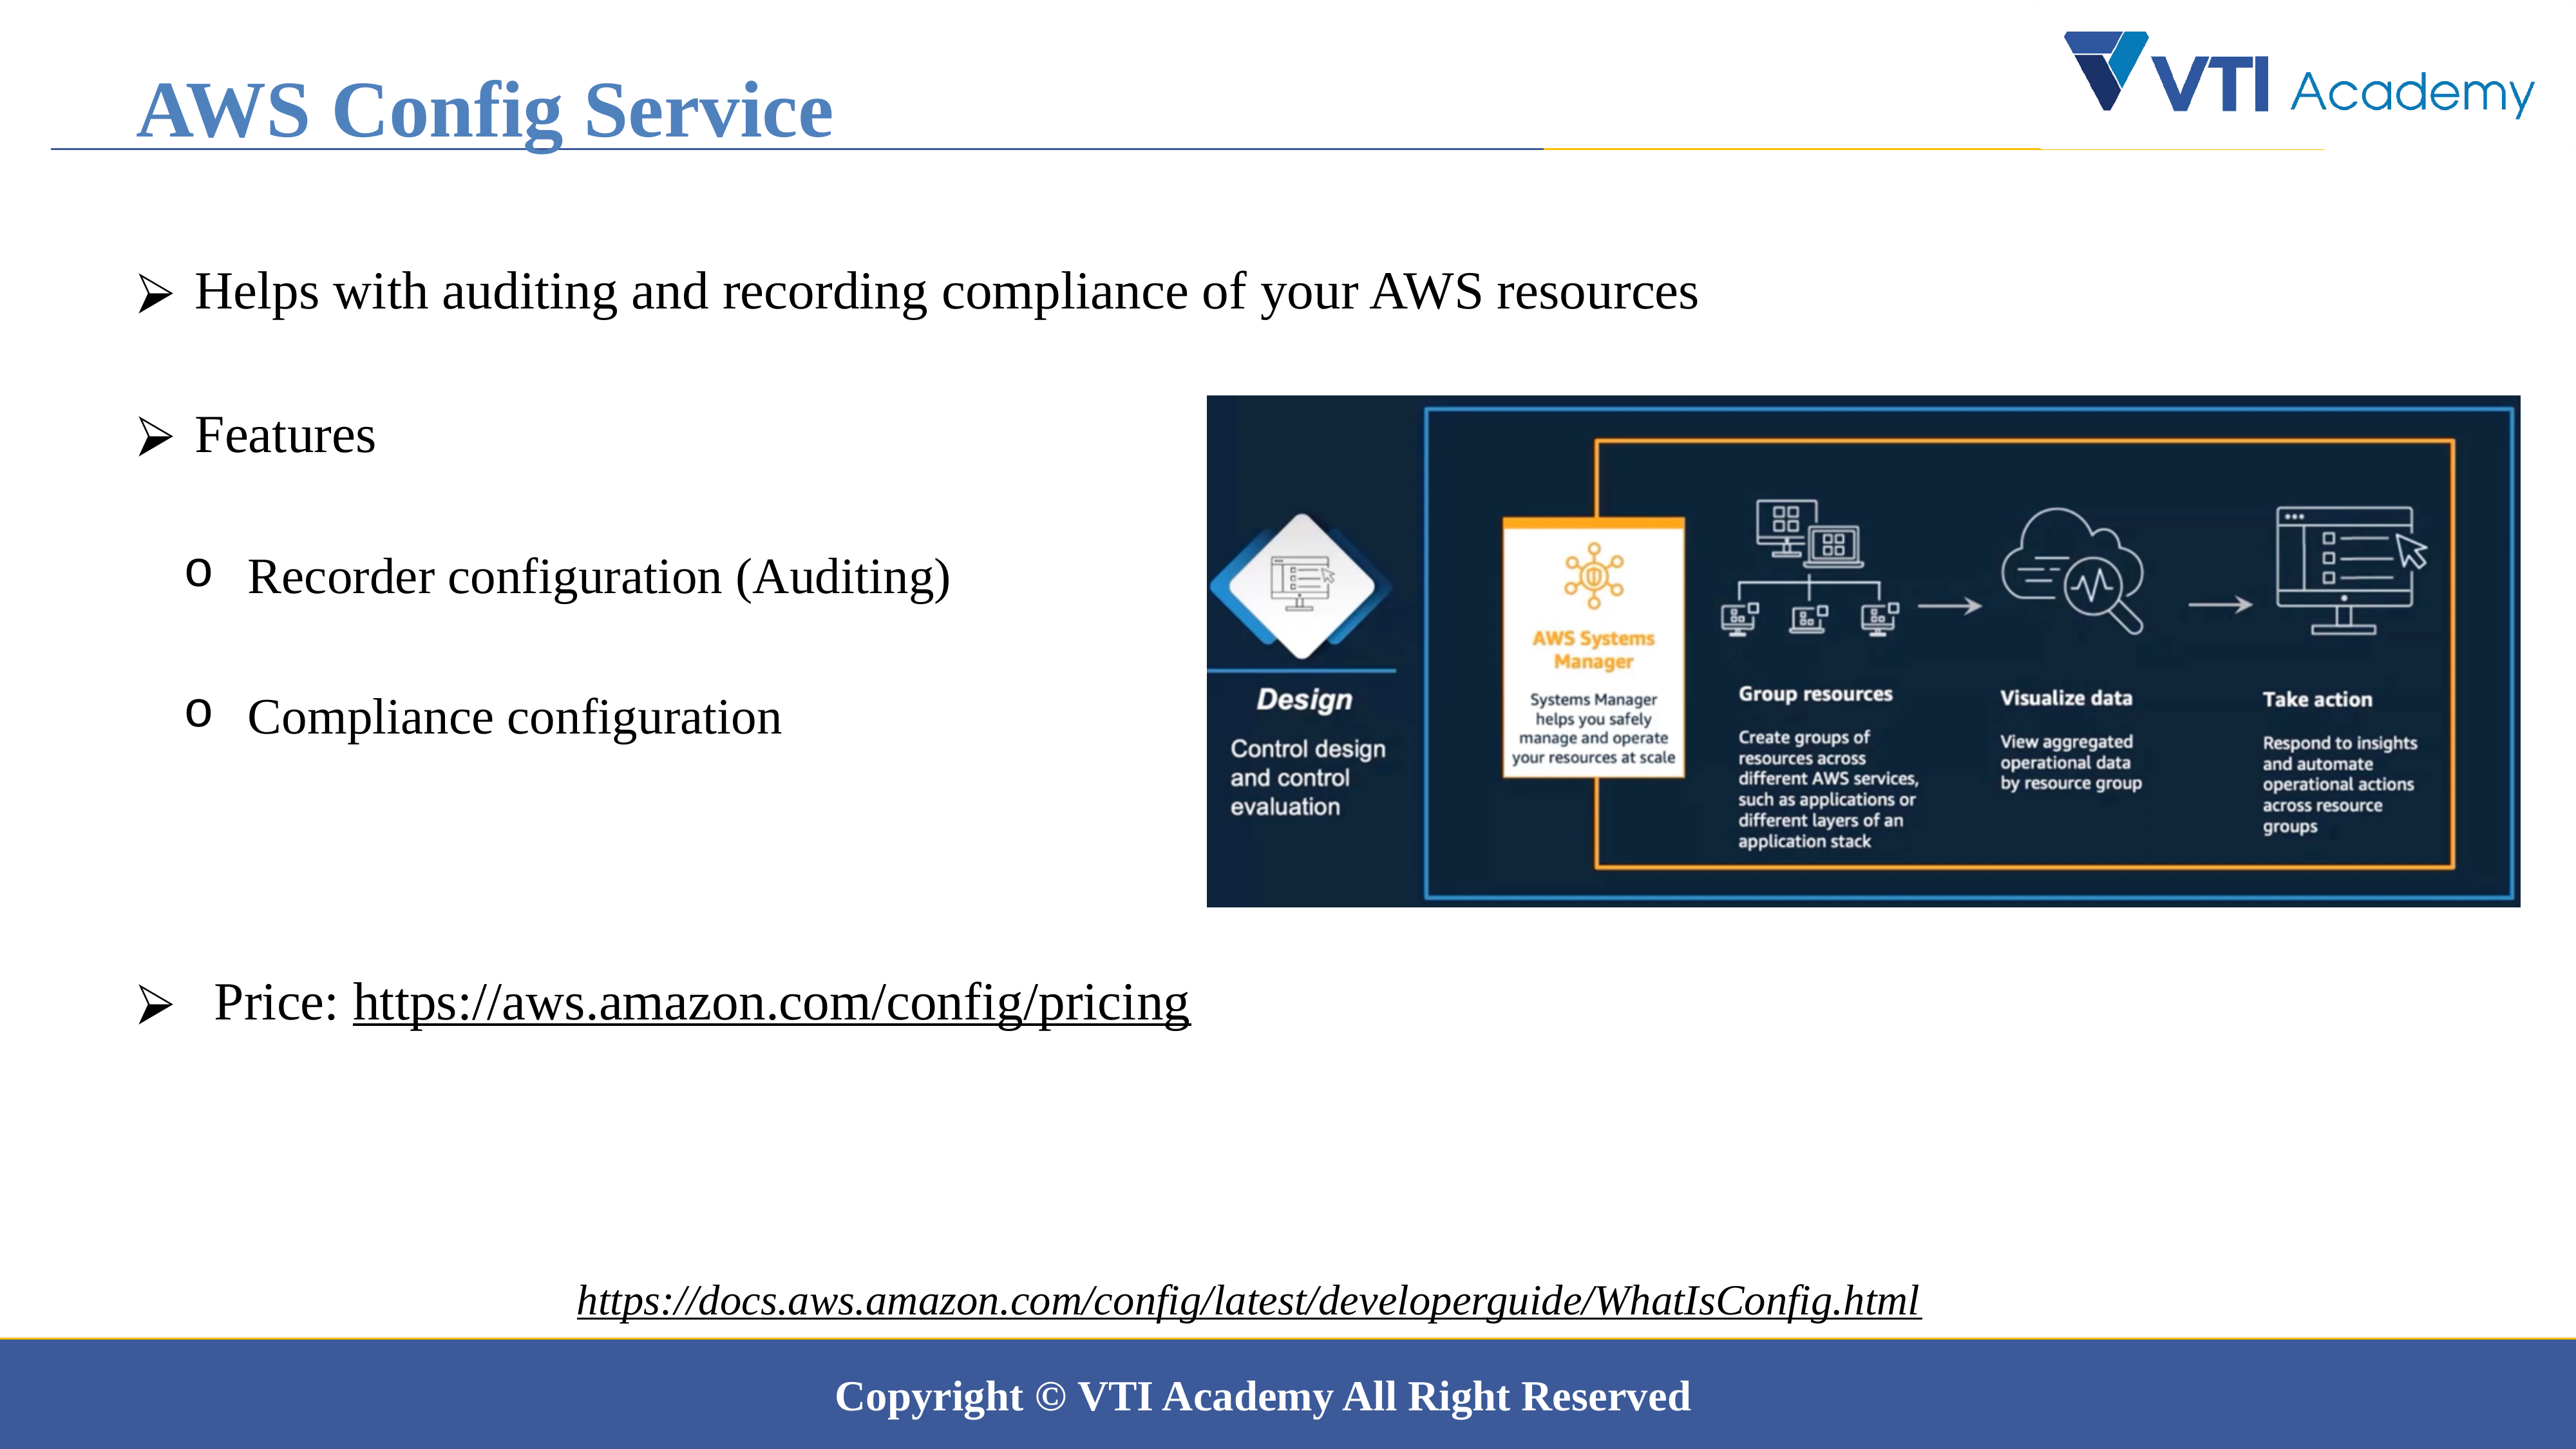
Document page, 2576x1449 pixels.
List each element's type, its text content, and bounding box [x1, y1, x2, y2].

text_box https://docs.aws.amazon.com/config/latest/developerguide/WhatIsConfig.html [507, 1264, 1955, 1329]
text_box Helps with auditing and recording compliance of your AWS resources Features Recorder configuration (Auditing) Compliance configuration Price: https://aws.amazon.com/config/pricing [126, 250, 1922, 1237]
picture [1207, 395, 2521, 907]
text_box AWS Config Service [126, 60, 1081, 149]
picture [2034, 0, 2576, 149]
